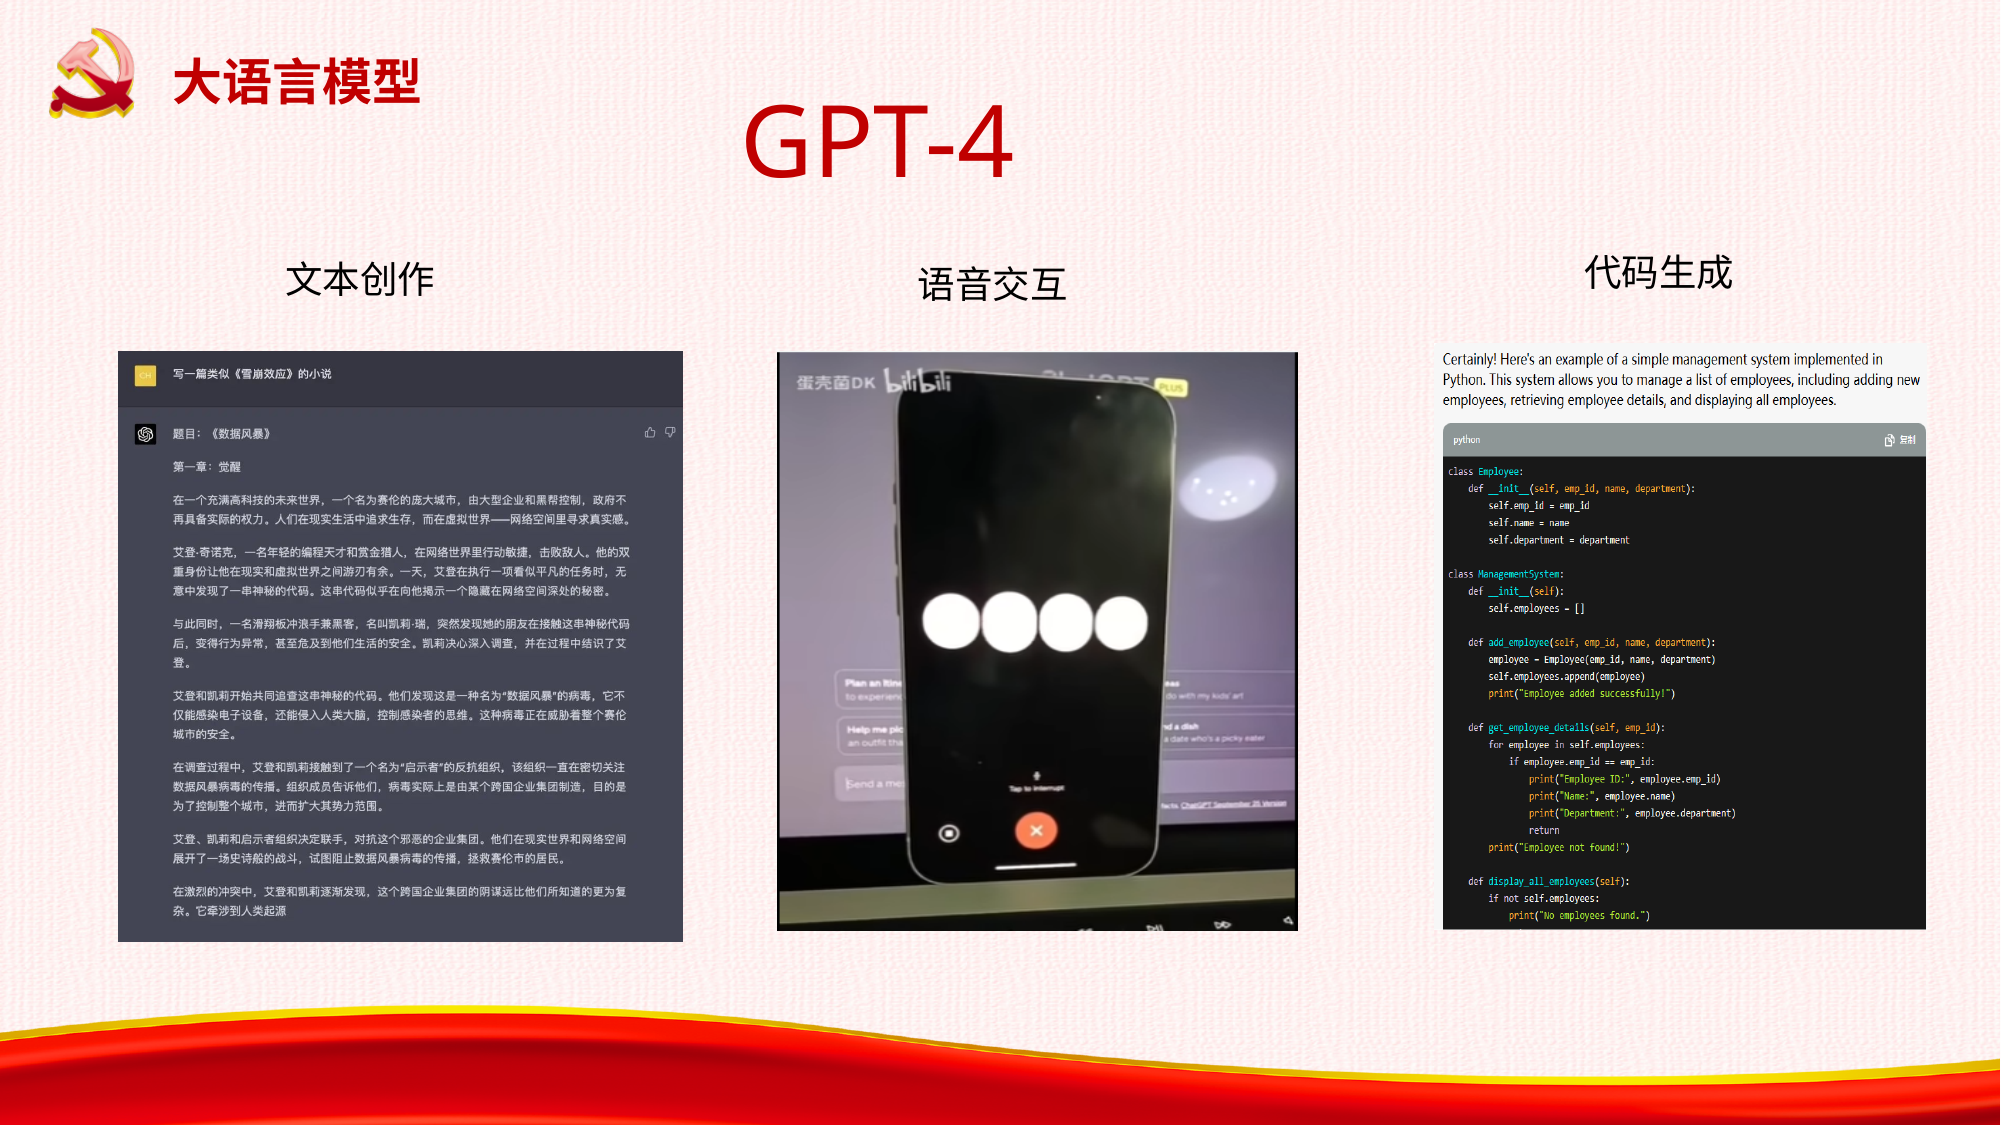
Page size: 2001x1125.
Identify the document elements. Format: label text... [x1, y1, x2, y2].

text_box GPT-4 [726, 70, 1393, 205]
text_box 代码生成 [1569, 241, 2000, 302]
text_box 语音交互 [903, 253, 1570, 314]
text_box 大语言模型 [169, 46, 938, 116]
picture [0, 0, 2001, 1125]
text_box 文本创作 [270, 248, 938, 309]
